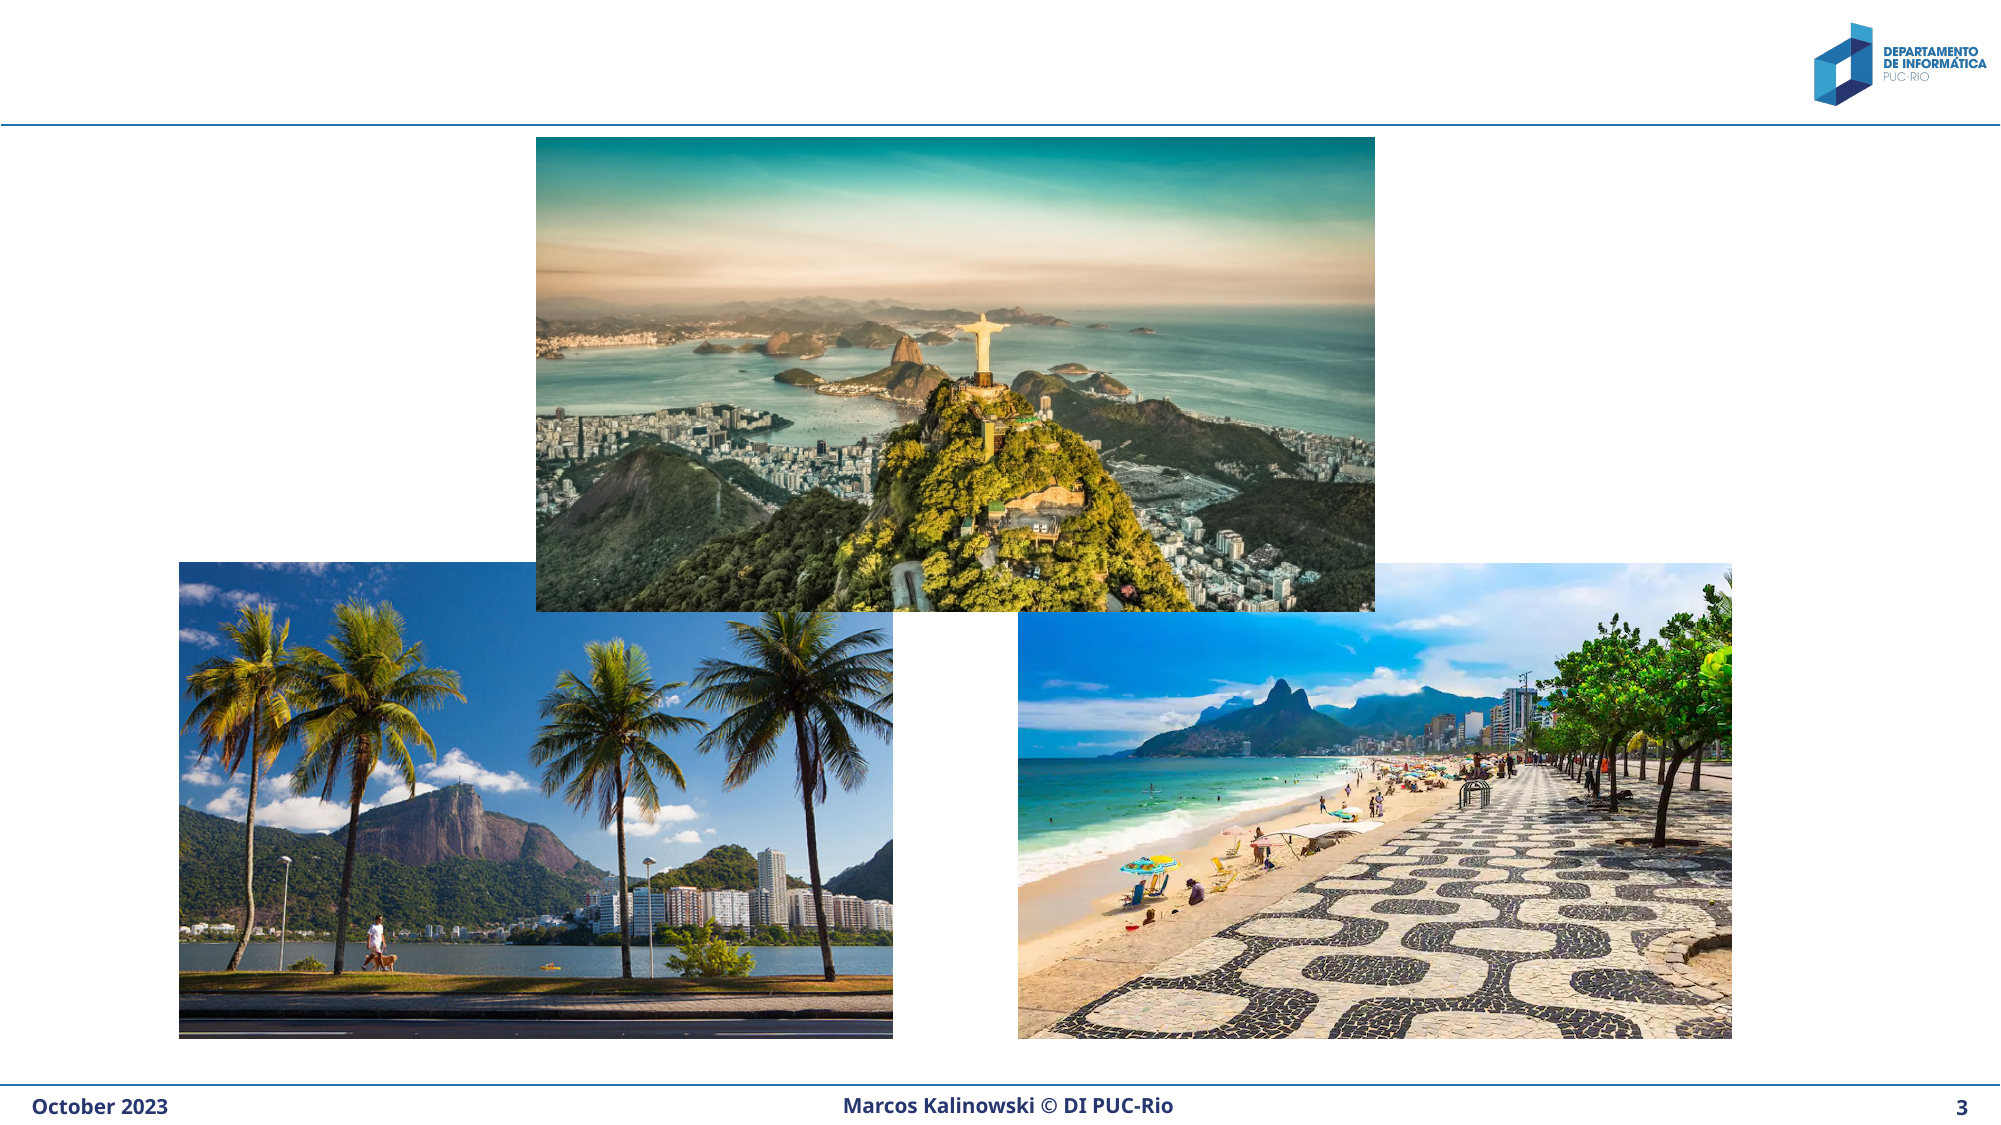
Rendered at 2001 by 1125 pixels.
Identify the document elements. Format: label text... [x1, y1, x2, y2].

picture [179, 136, 1732, 1039]
footer Marcos Kalinowski © DI PUC-Rio [366, 1085, 1650, 1123]
picture [1779, 0, 2001, 133]
text_box ‹#› [1755, 1087, 1984, 1125]
text_box October 2023 [16, 1085, 431, 1124]
